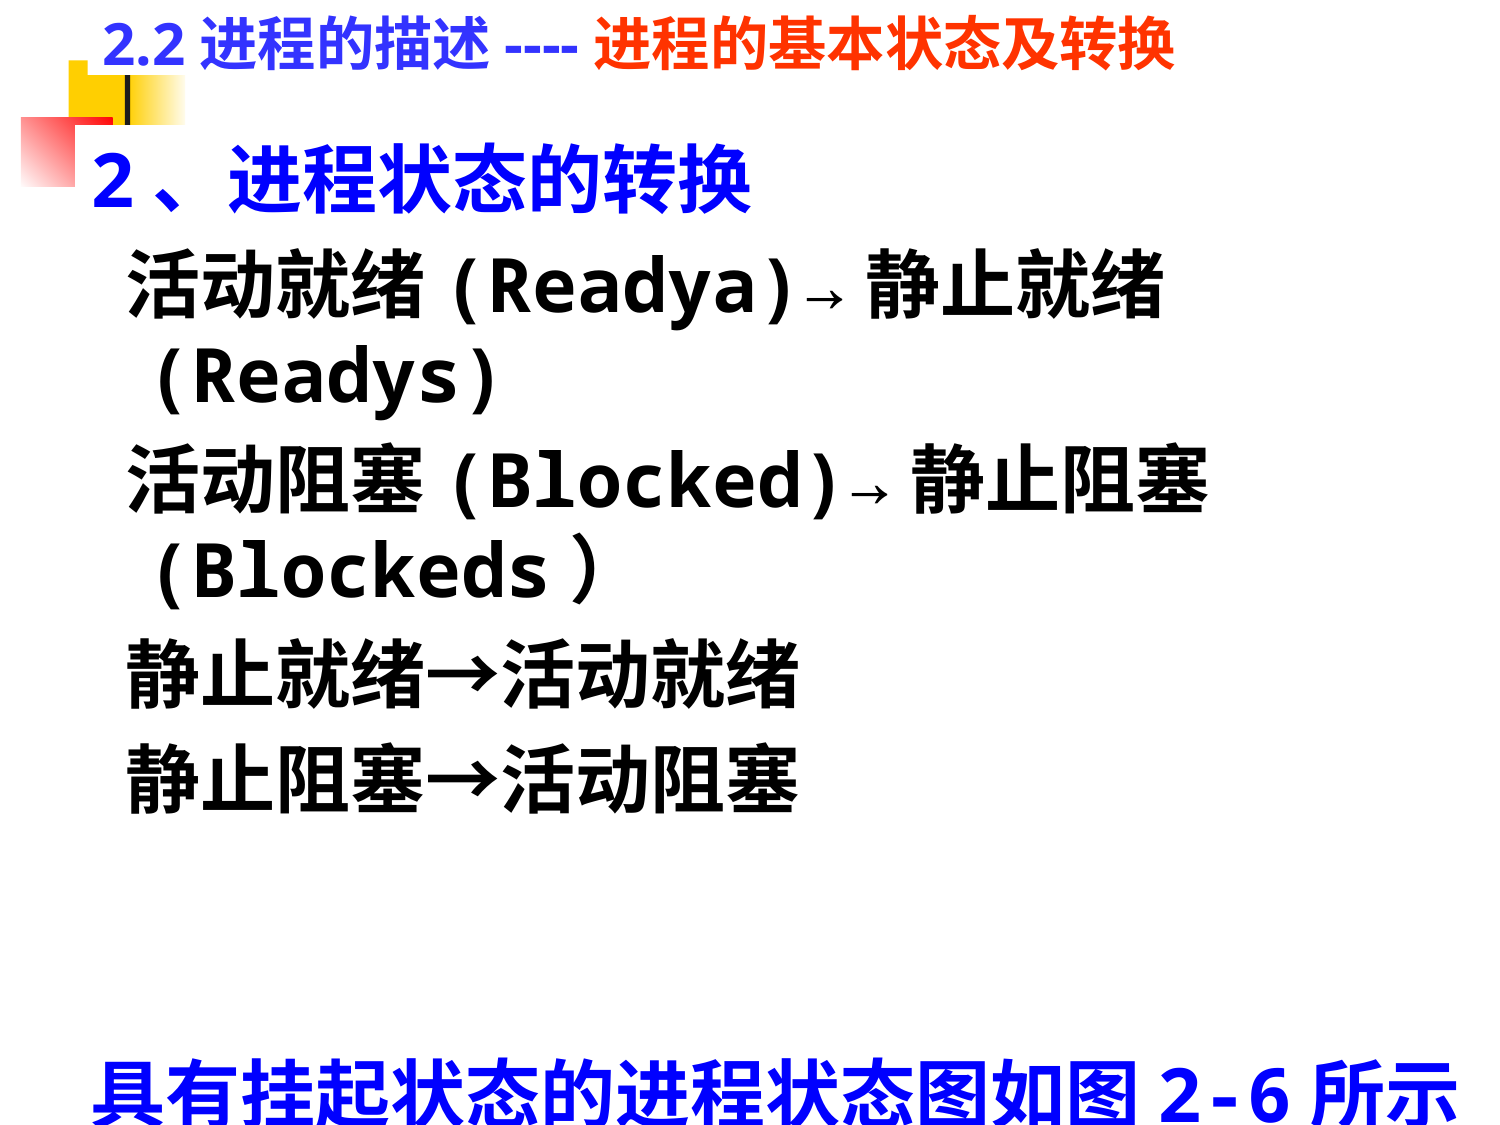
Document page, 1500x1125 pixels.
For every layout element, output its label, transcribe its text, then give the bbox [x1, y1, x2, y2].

title 2.2进程的描述----进程的基本状态及转换 [87, 0, 1363, 75]
list 2、进程状态的转换 活动就绪(Readya)→静止就绪(Readys) 活动阻塞(Blocked)→静止阻塞(Blockeds） 静止就绪→活动就绪 静止阻塞→活动阻塞 具有挂起状态的进程状态图如图2-6所示 [75, 125, 1500, 1013]
